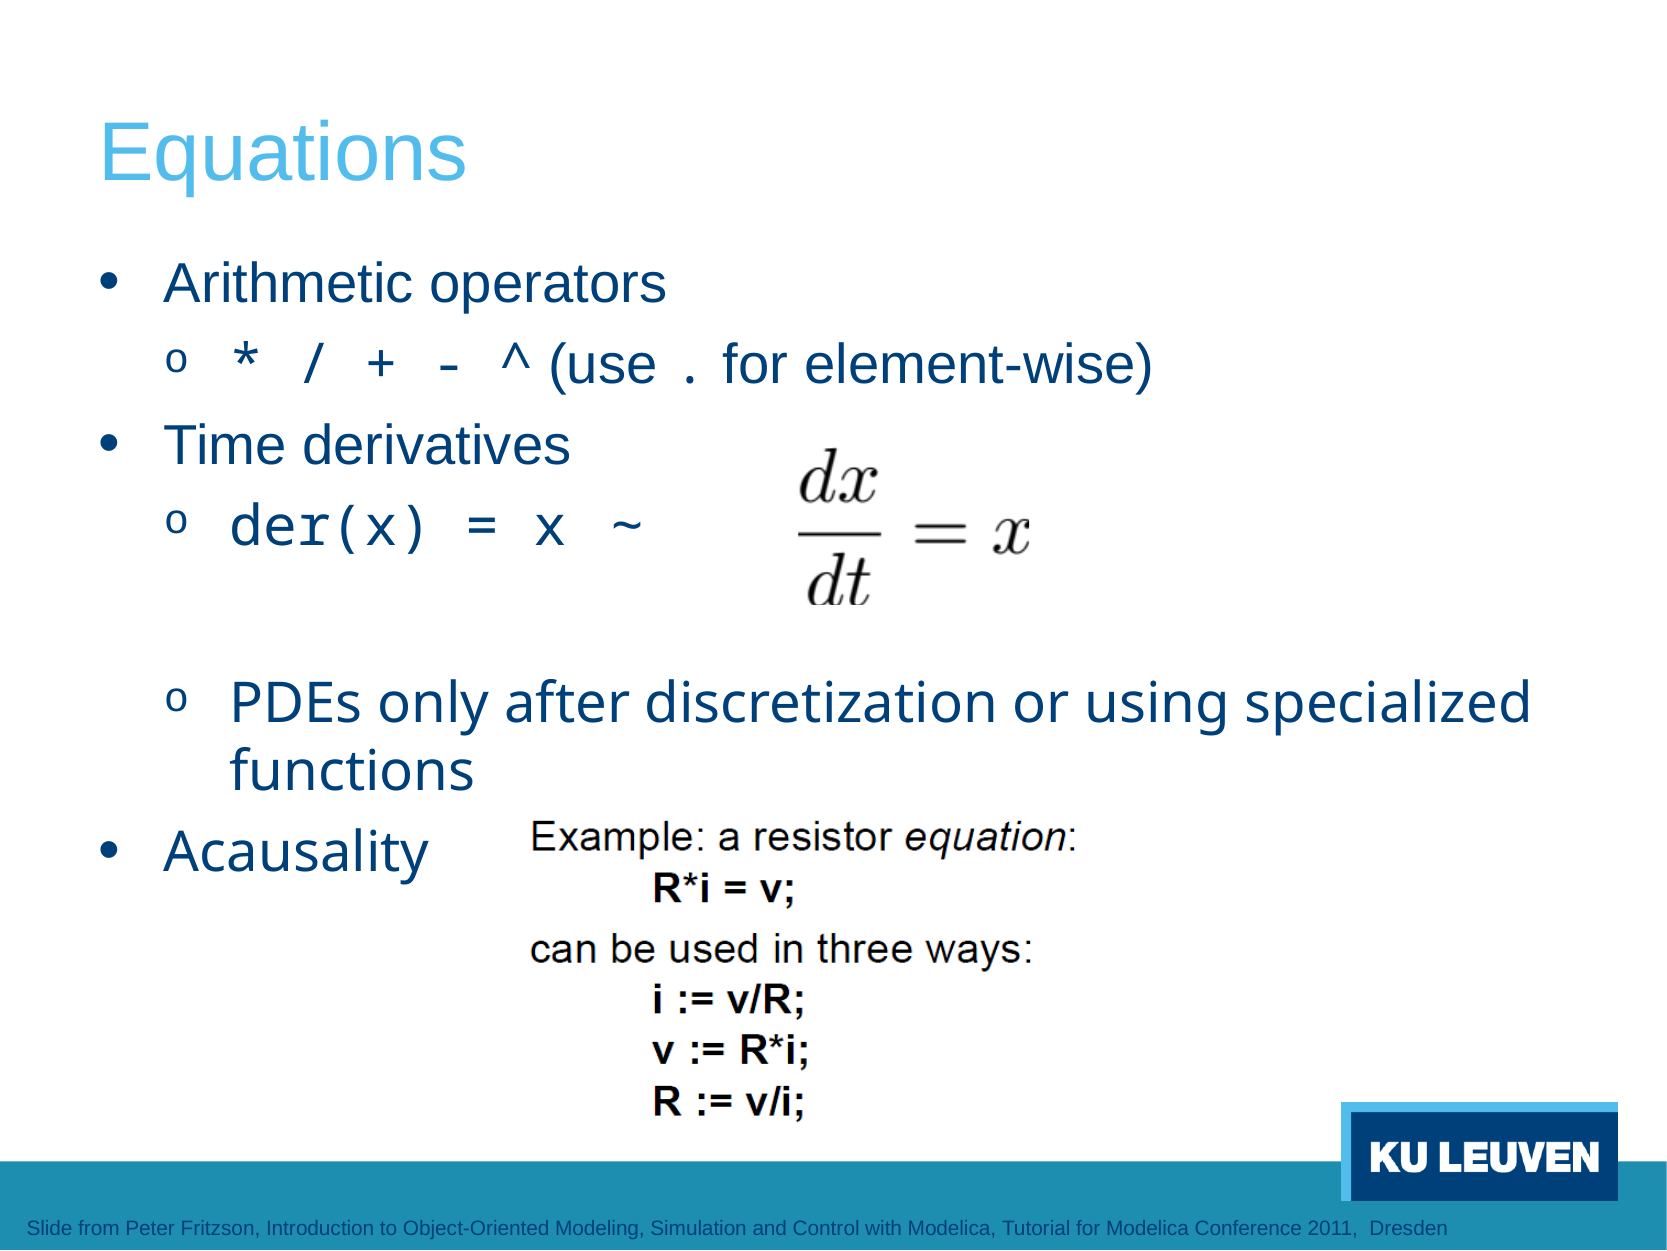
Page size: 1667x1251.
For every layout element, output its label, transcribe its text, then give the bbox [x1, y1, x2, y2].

picture [514, 804, 1313, 1144]
picture [1341, 1102, 1618, 1201]
picture [797, 447, 1030, 605]
title Equations [98, 32, 1618, 197]
list Arithmetic operators * / + - ^ (use . for element-wise) Time derivatives der(x) = x ~ PDEs only after discretization or using specialized functions Acausality [98, 246, 1618, 1054]
text_box Slide from Peter Fritzson, Introduction to Object-Oriented Modeling, Simulation and Control with Modelica, Tutorial for Modelica Conference 2011, Dresden [11, 1207, 1513, 1250]
